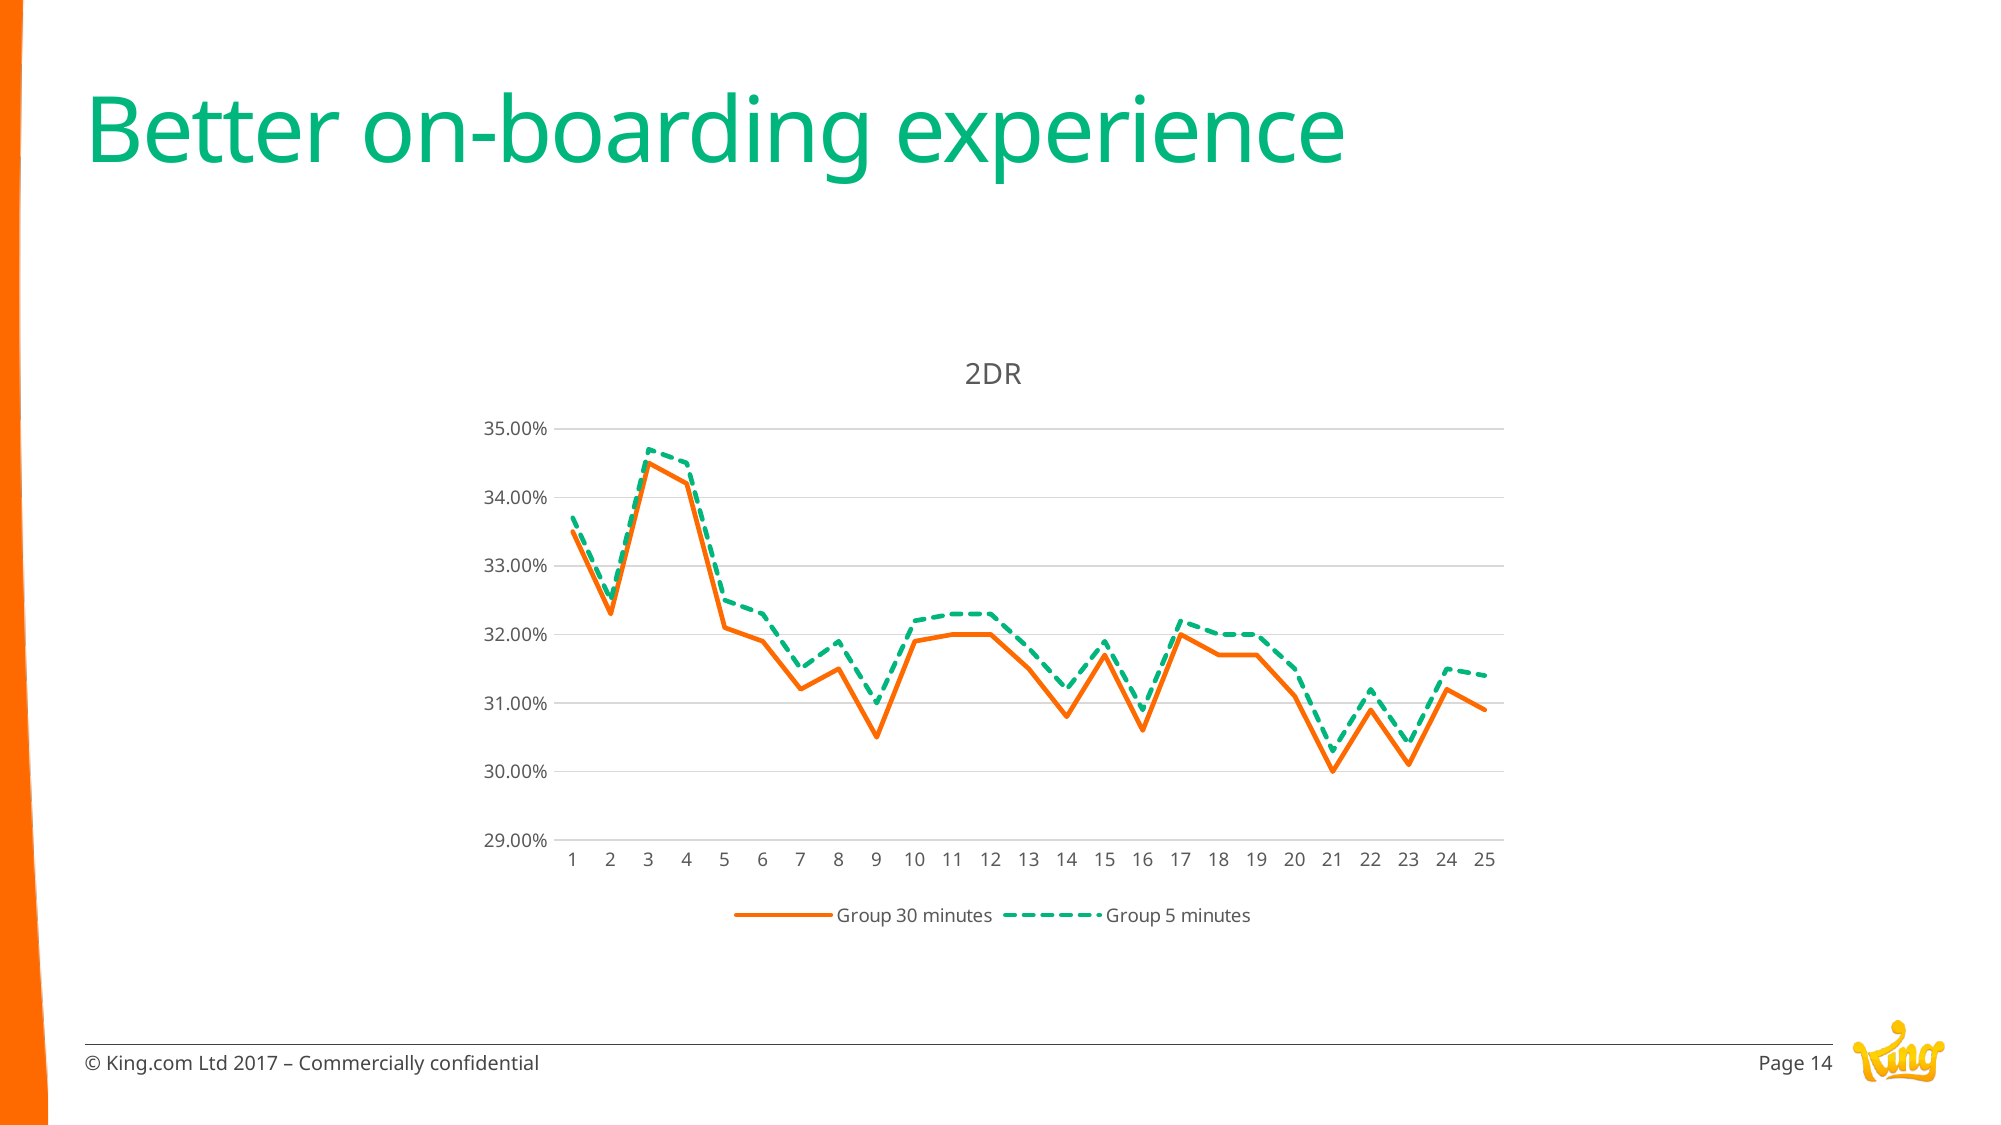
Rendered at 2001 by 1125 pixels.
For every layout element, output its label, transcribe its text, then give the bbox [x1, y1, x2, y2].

picture [1852, 1020, 1945, 1083]
chart [462, 324, 1526, 935]
slide_number Page 14 [1714, 1050, 1833, 1071]
title Better on-boarding experience [84, 30, 1933, 238]
